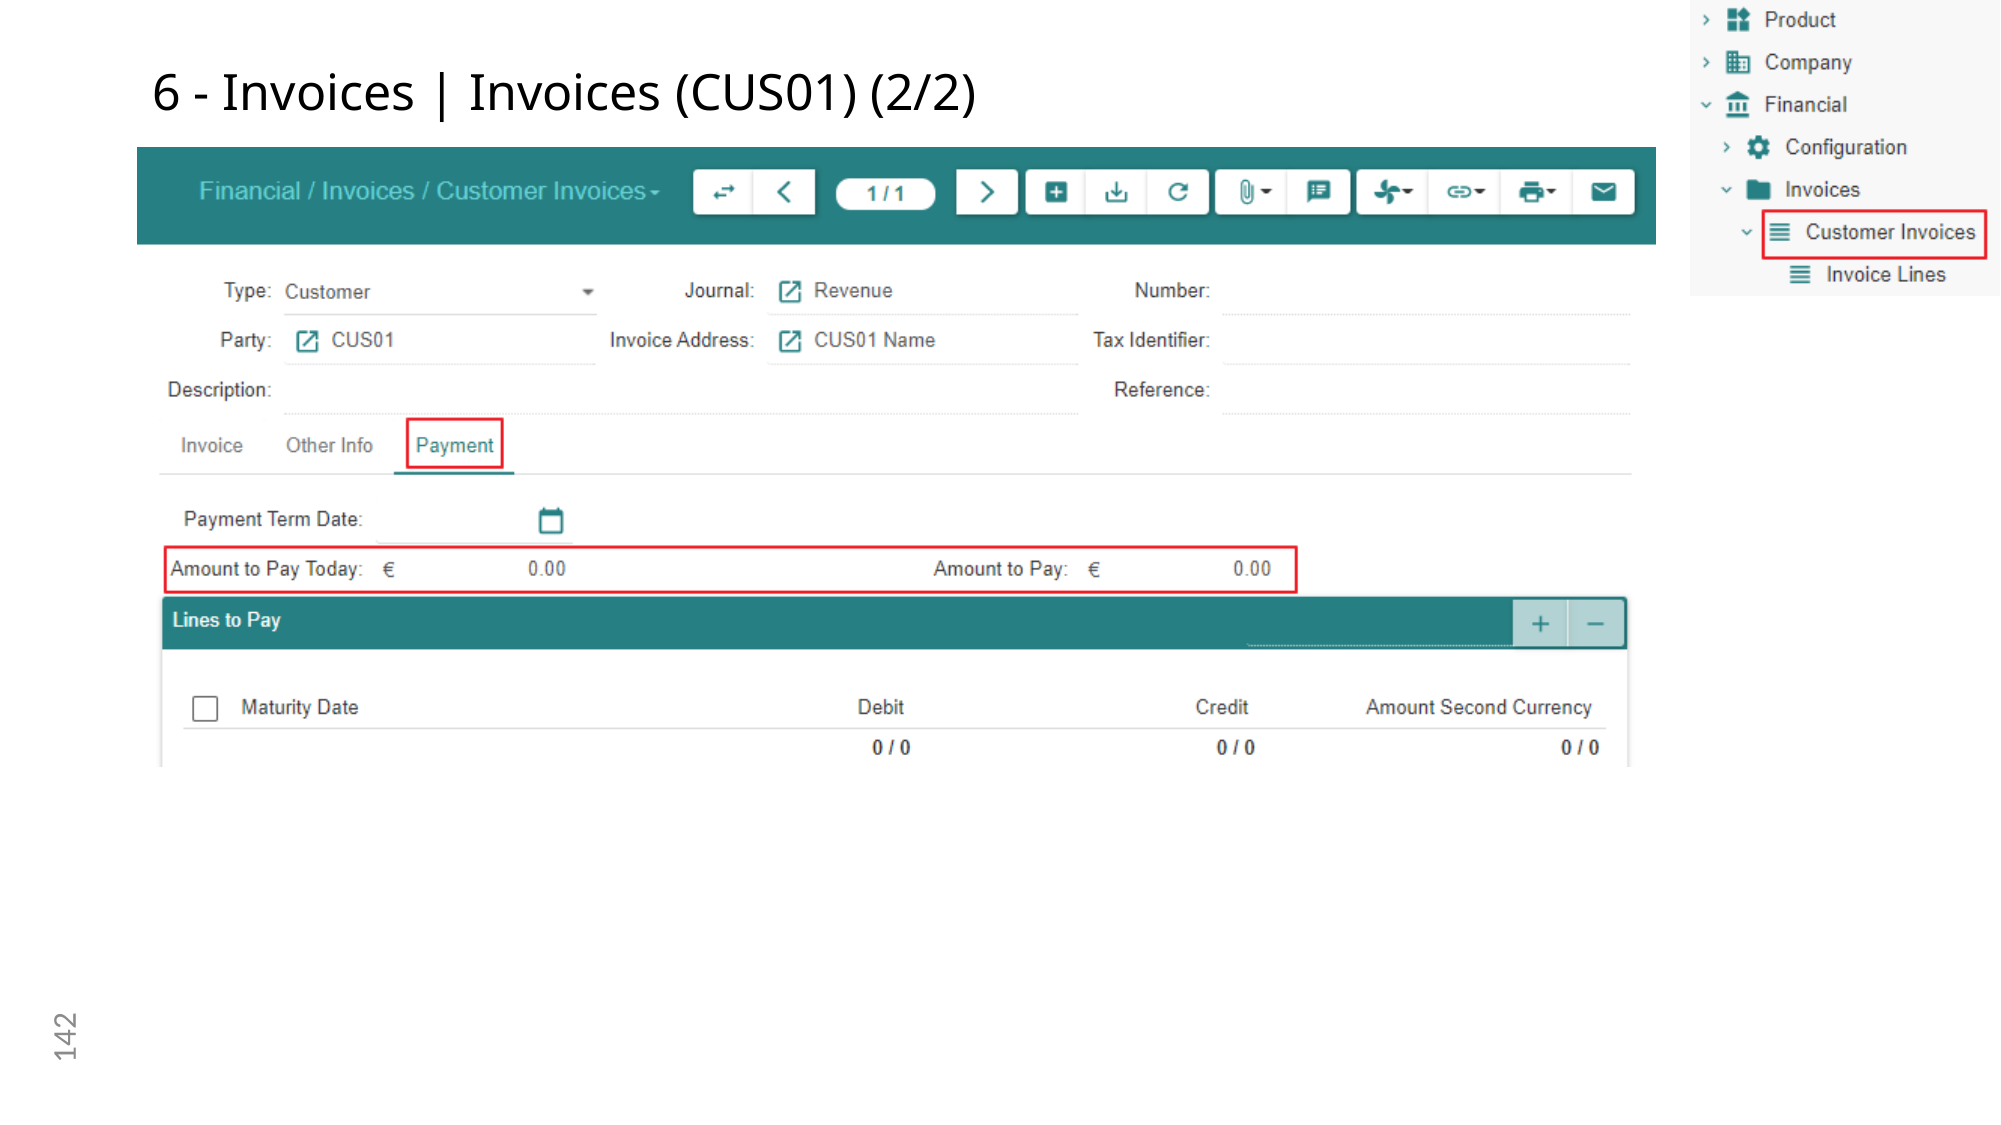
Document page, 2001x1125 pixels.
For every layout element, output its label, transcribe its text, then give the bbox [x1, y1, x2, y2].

picture [1690, 0, 2000, 296]
picture [137, 147, 1656, 768]
title 6 - Invoices | Invoices (CUS01) (2/2) [137, 59, 1690, 136]
slide_number 142 [32, 969, 93, 1108]
